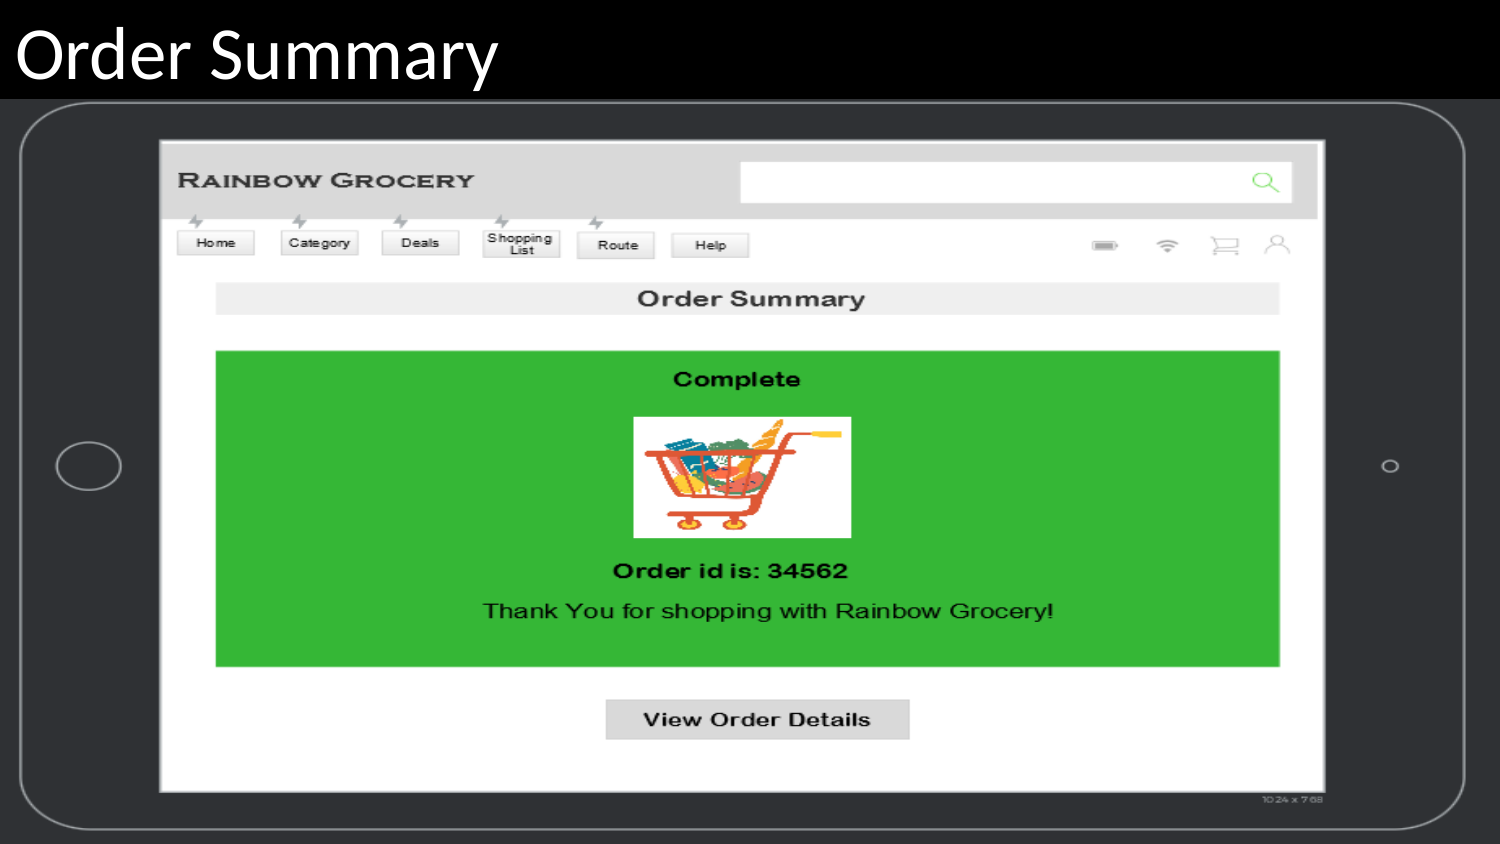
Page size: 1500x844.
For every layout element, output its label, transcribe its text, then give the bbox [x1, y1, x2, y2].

picture [0, 98, 1500, 844]
text_box Order Summary [0, 0, 1500, 98]
